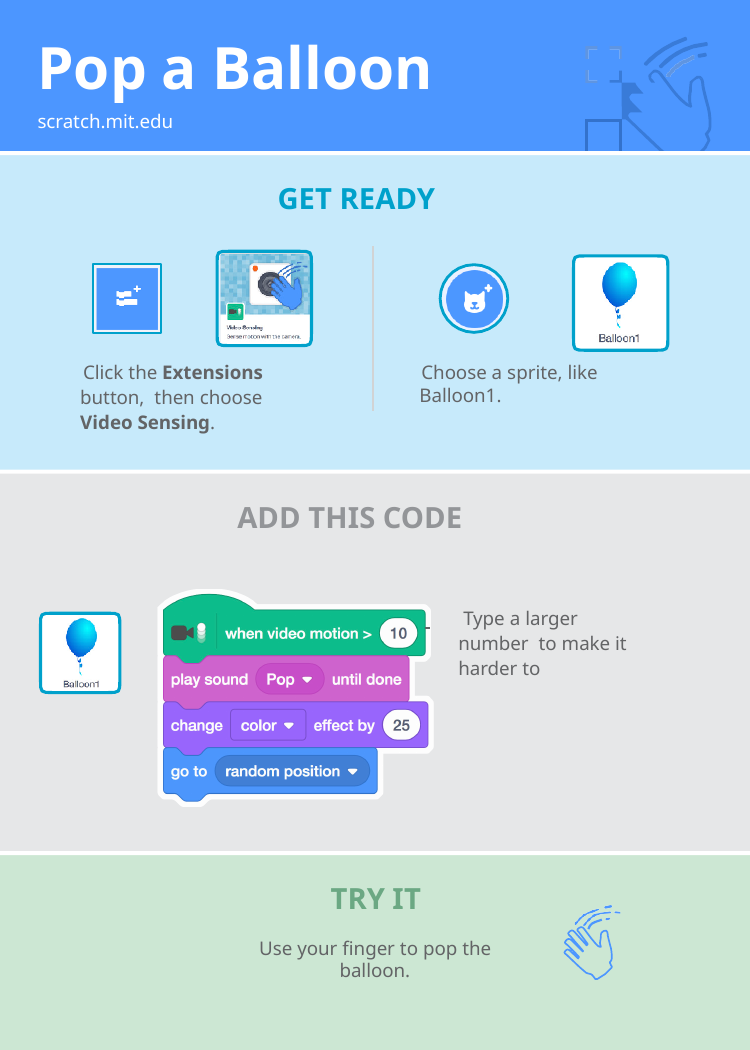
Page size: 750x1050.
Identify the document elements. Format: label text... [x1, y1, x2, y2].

text_box [564, 927, 612, 980]
text_box Click the Extensions button, then choose Video Sensing. [80, 358, 320, 403]
text_box [574, 905, 621, 926]
text_box [157, 589, 434, 807]
text_box [40, 613, 120, 693]
text_box [0, 469, 750, 474]
title Pop a Balloon scratch.mit.edu [35, 31, 726, 170]
text_box TRY IT Use your finger to pop the balloon. [229, 880, 521, 960]
text_box [726, 151, 750, 156]
text_box [0, 851, 750, 856]
text_box GET READY [275, 180, 475, 218]
text_box [440, 264, 471, 290]
text_box [573, 255, 668, 351]
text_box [609, 69, 712, 166]
text_box Choose a sprite, like Balloon1. [419, 360, 677, 382]
text_box [92, 263, 162, 334]
text_box [440, 307, 470, 333]
text_box [440, 264, 508, 333]
text_box [588, 919, 602, 930]
text_box Type a larger number to make it harder to [422, 604, 640, 649]
text_box [217, 251, 312, 346]
text_box [477, 306, 508, 333]
text_box [0, 0, 750, 151]
text_box [477, 264, 508, 291]
text_box ADD THIS CODE [235, 499, 517, 537]
text_box [0, 474, 750, 851]
text_box [0, 156, 750, 469]
text_box [0, 151, 35, 156]
text_box [0, 856, 750, 1050]
